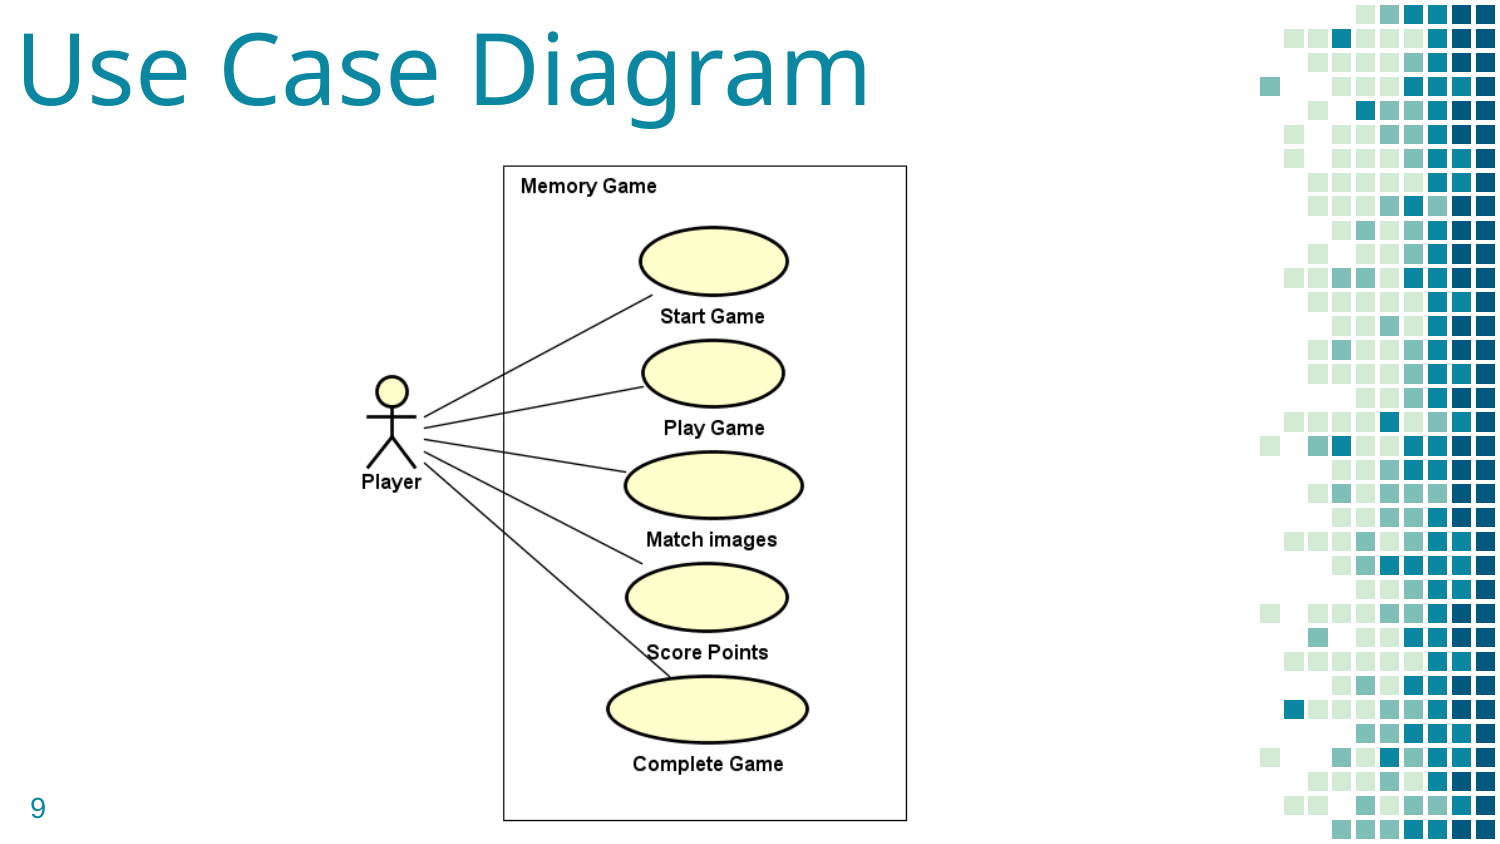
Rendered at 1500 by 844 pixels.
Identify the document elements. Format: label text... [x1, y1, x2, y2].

title Use Case Diagram [0, 0, 1261, 141]
picture [319, 140, 941, 840]
slide_number ‹#› [15, 774, 105, 839]
